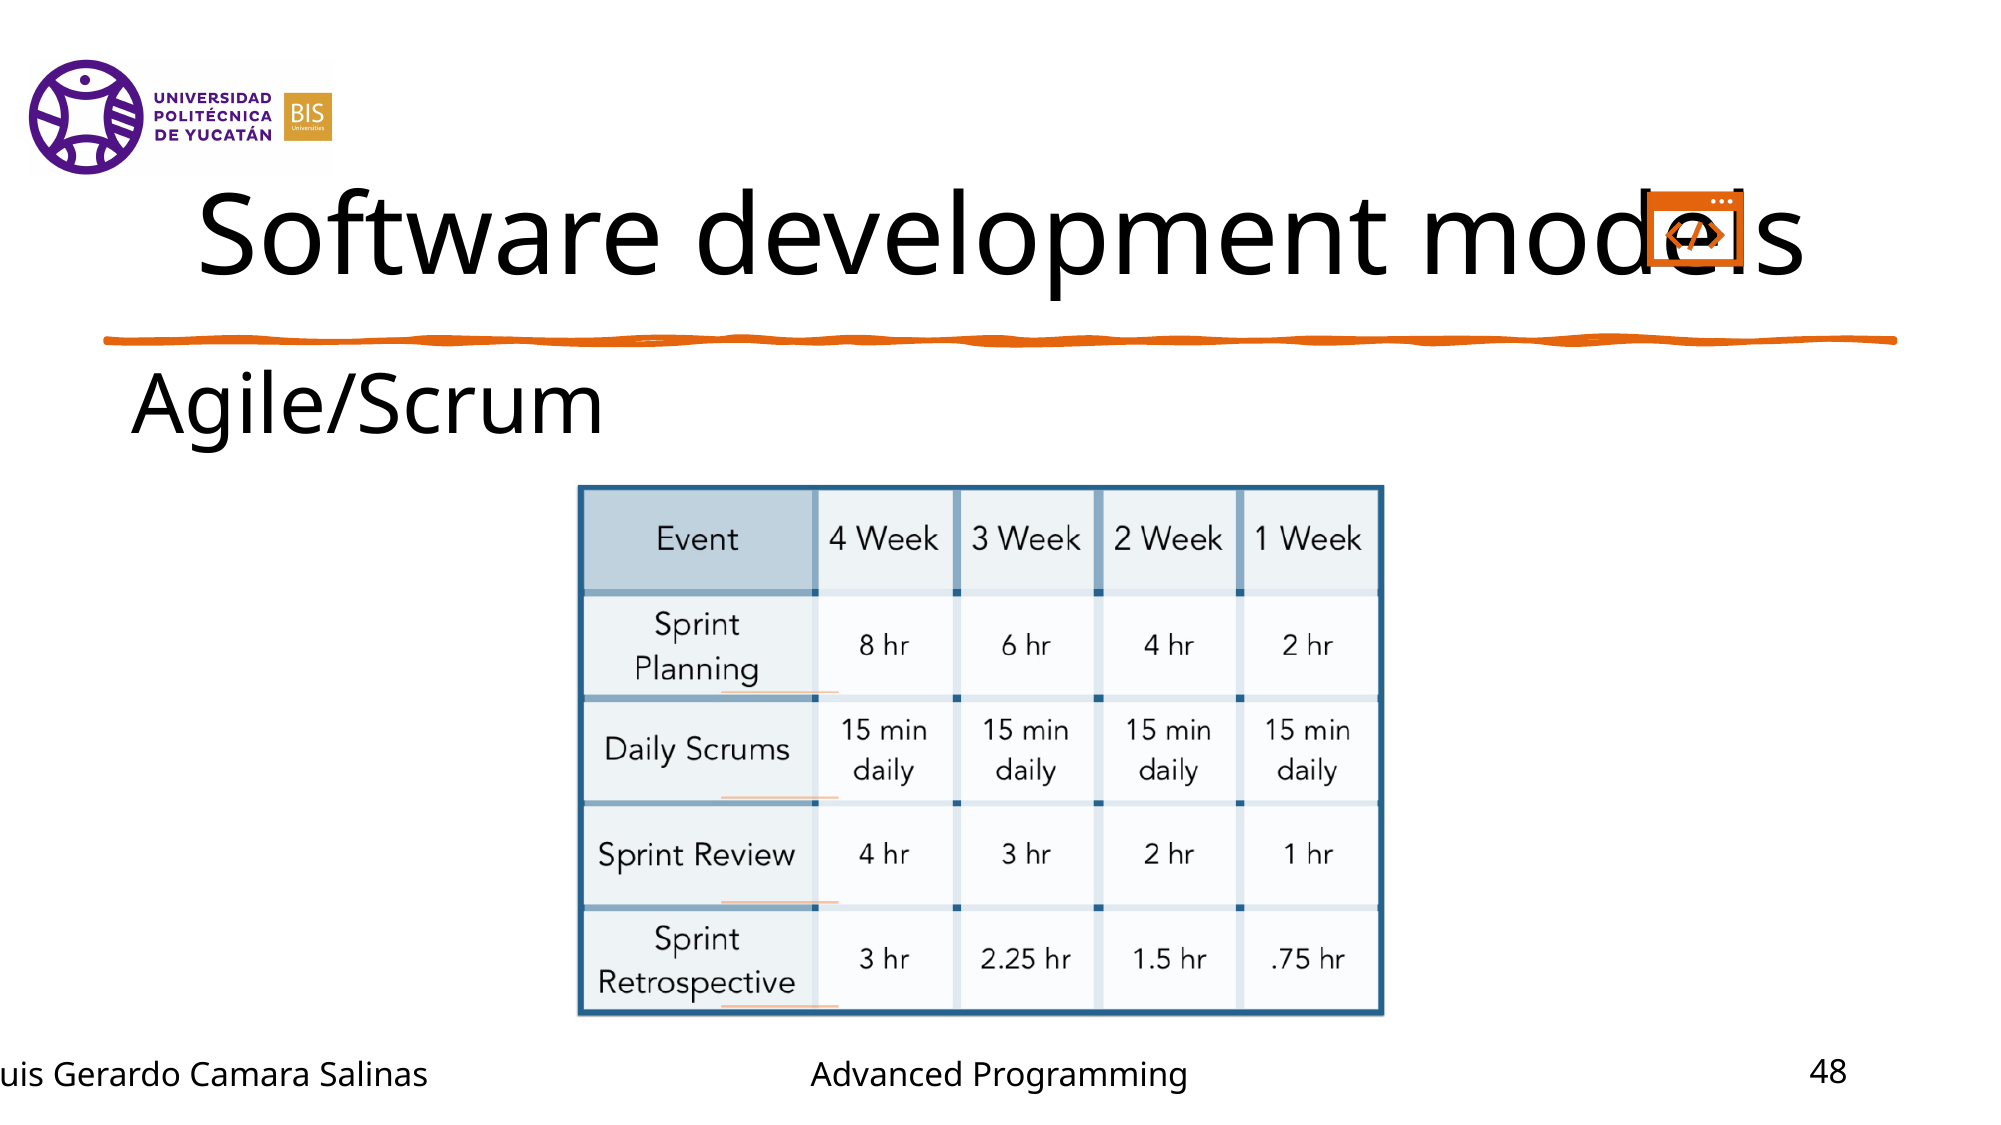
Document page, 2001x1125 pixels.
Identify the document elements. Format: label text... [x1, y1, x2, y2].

footer Advanced Programming [662, 1042, 1338, 1103]
picture [1637, 171, 1753, 287]
picture [561, 473, 1398, 1029]
slide_number 48 [1412, 1042, 1863, 1103]
text_box Agile/Scrum [116, 342, 1842, 458]
picture [28, 59, 333, 175]
title Software development models [140, 120, 1865, 338]
text_box Luis Gerardo Camara Salinas [0, 1042, 543, 1103]
